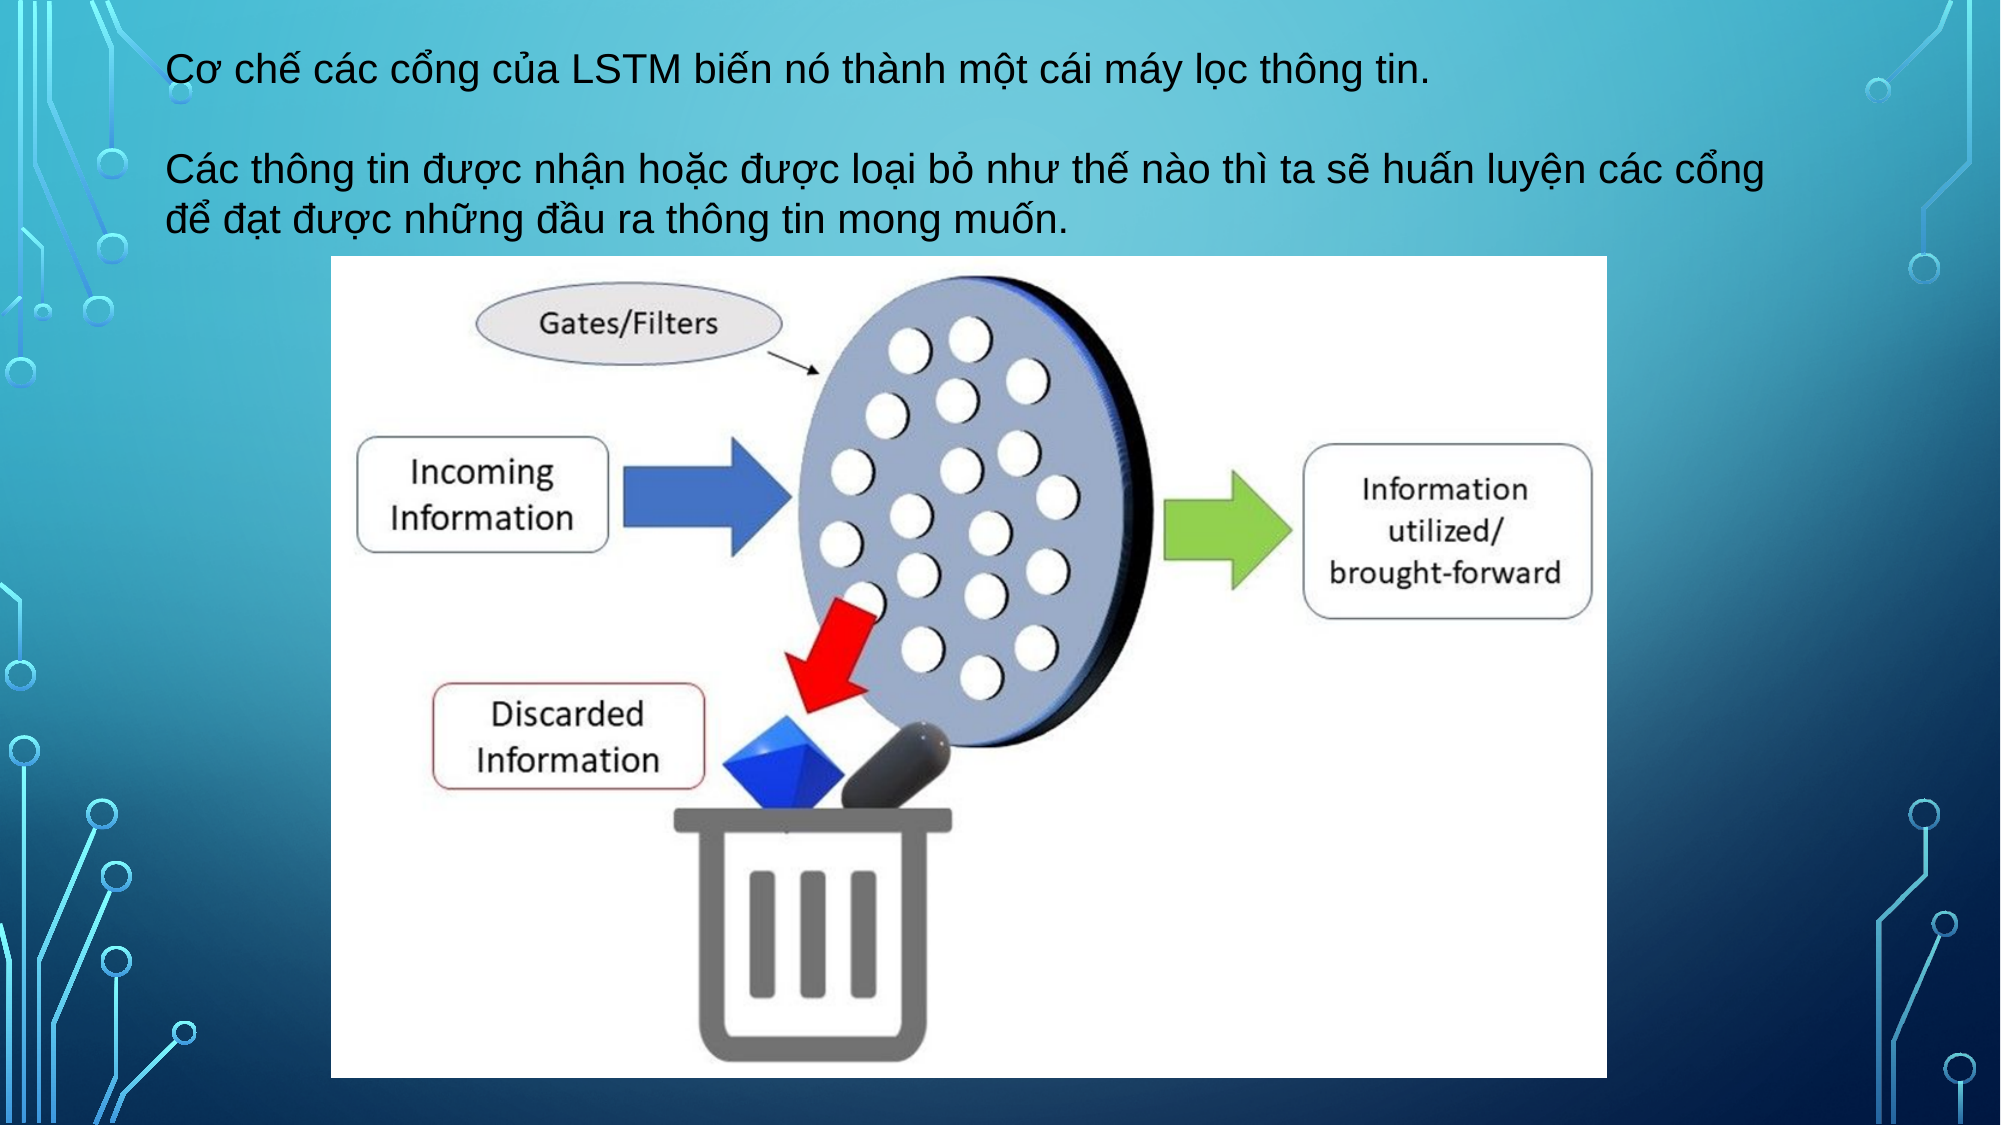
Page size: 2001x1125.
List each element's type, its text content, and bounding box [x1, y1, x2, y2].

text_box Cơ chế các cổng của LSTM biến nó thành một cái máy lọc thông tin. Các thông tin được nhận hoặc được loại bỏ như thế nào thì ta sẽ huấn luyện các cổng để đạt được những đầu ra thông tin mong muốn. [150, 34, 1824, 295]
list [331, 255, 1608, 1078]
